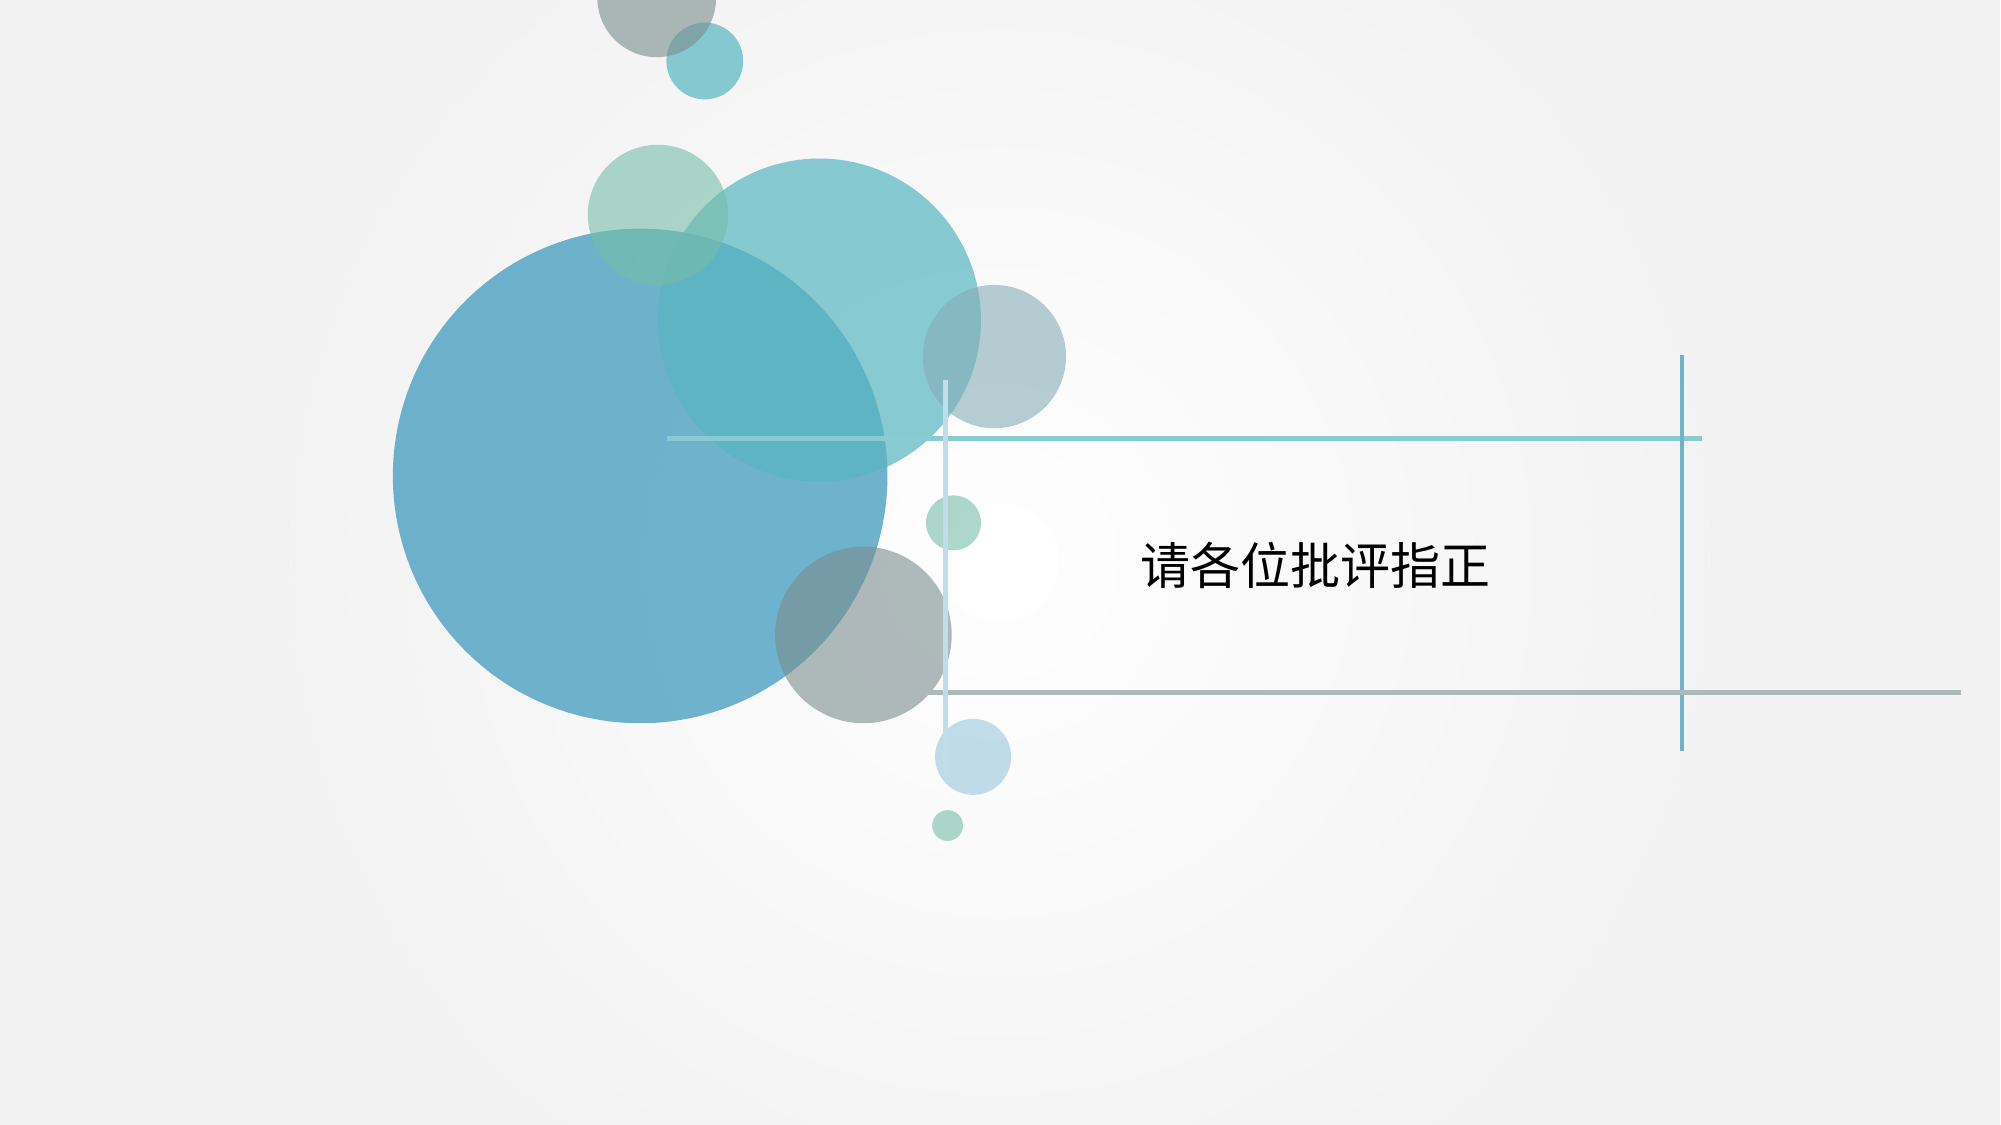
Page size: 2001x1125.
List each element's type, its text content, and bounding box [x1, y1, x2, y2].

text_box 请各位批评指正 [947, 527, 1682, 603]
